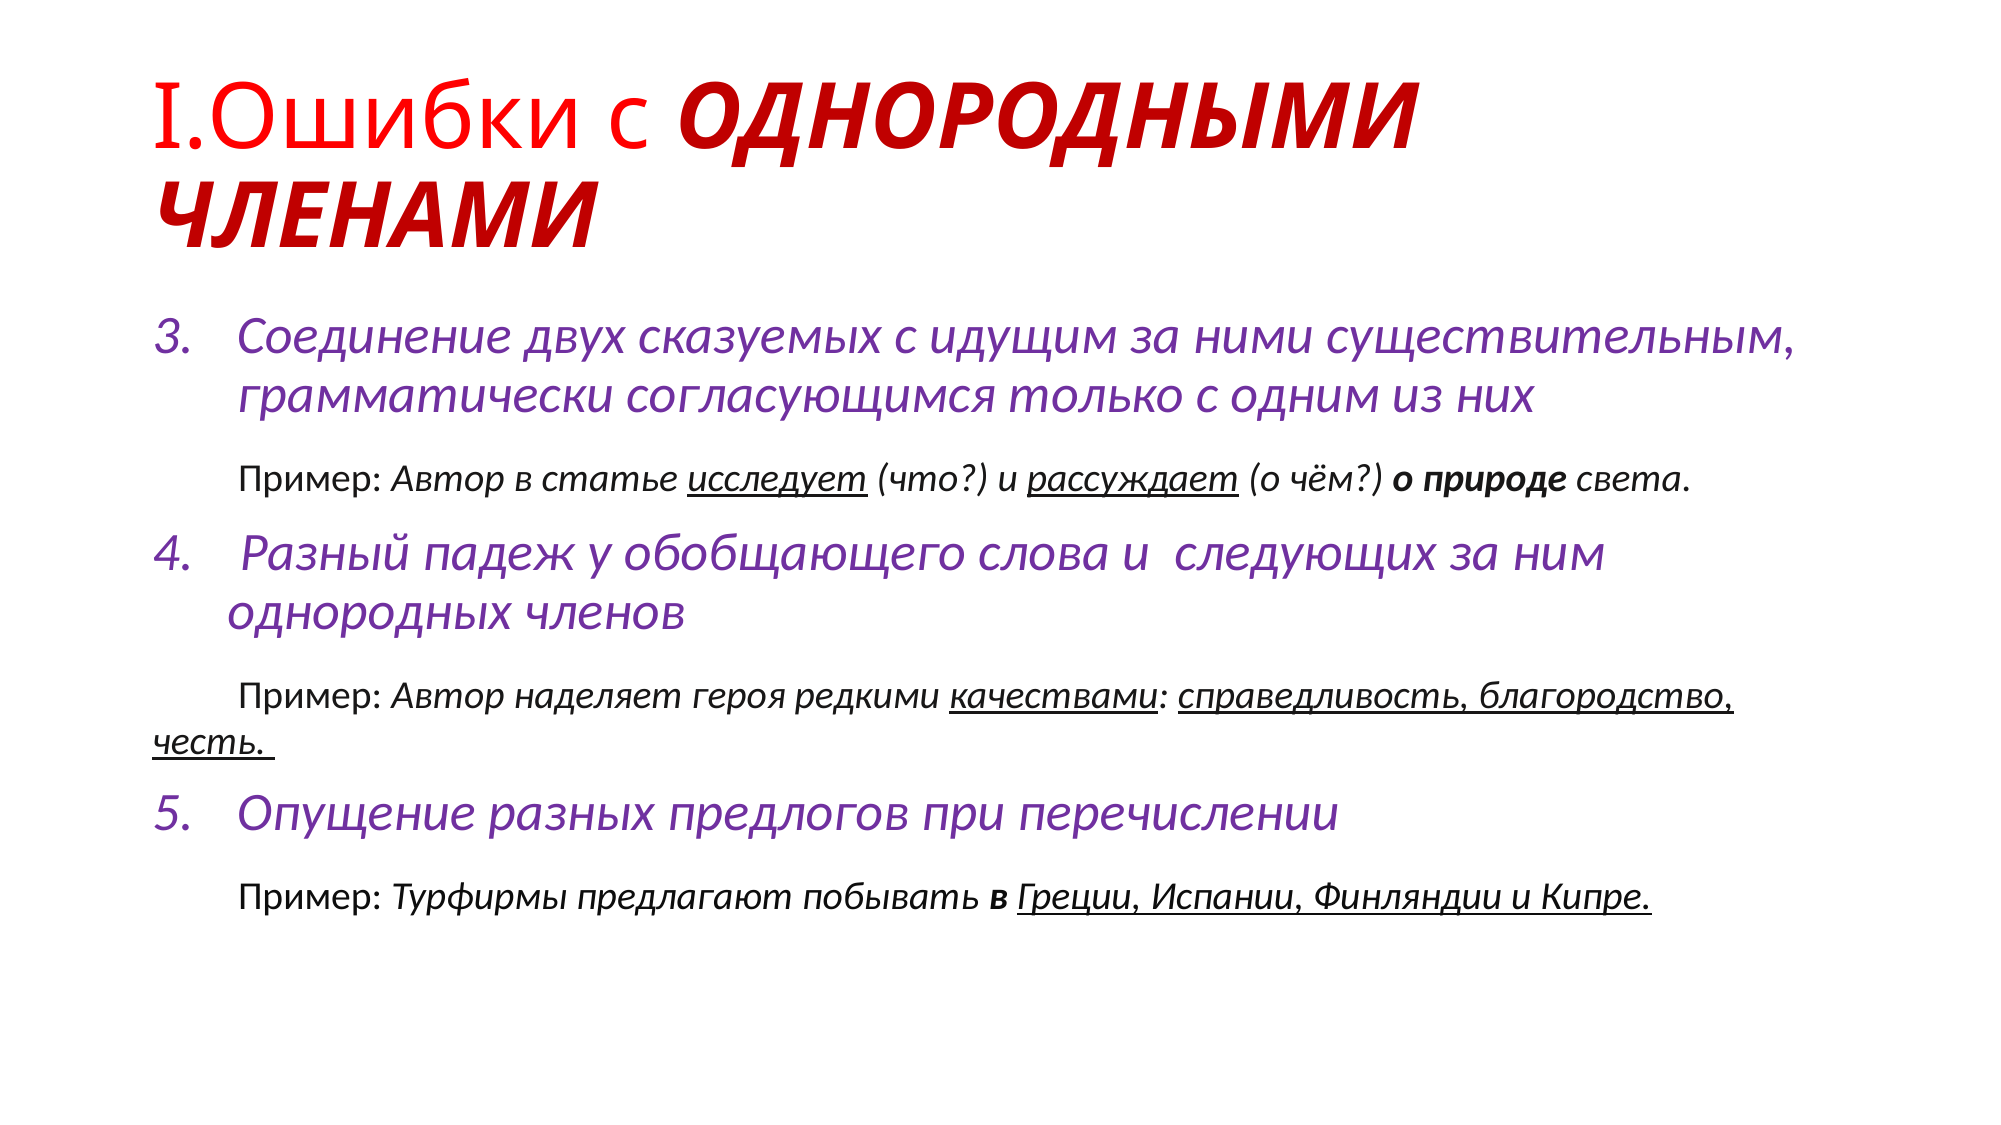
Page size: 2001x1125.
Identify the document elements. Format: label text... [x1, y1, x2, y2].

list Соединение двух сказуемых с идущим за ними существительным, грамматически согласующимся только с одним из них Пример: Автор в статье исследует (что?) и рассуждает (о чём?) о природе света. Разный падеж у обобщающего слова и следующих за ним однородных членов Пример: Автор наделяет героя редкими качествами: справедливость, благородство, честь. Опущение разных предлогов при перечислении Пример: Турфирмы предлагают побывать в Греции, Испании, Финляндии и Кипре. [137, 299, 1863, 1014]
title I.Ошибки с ОДНОРОДНЫМИ ЧЛЕНАМИ [137, 59, 1863, 278]
